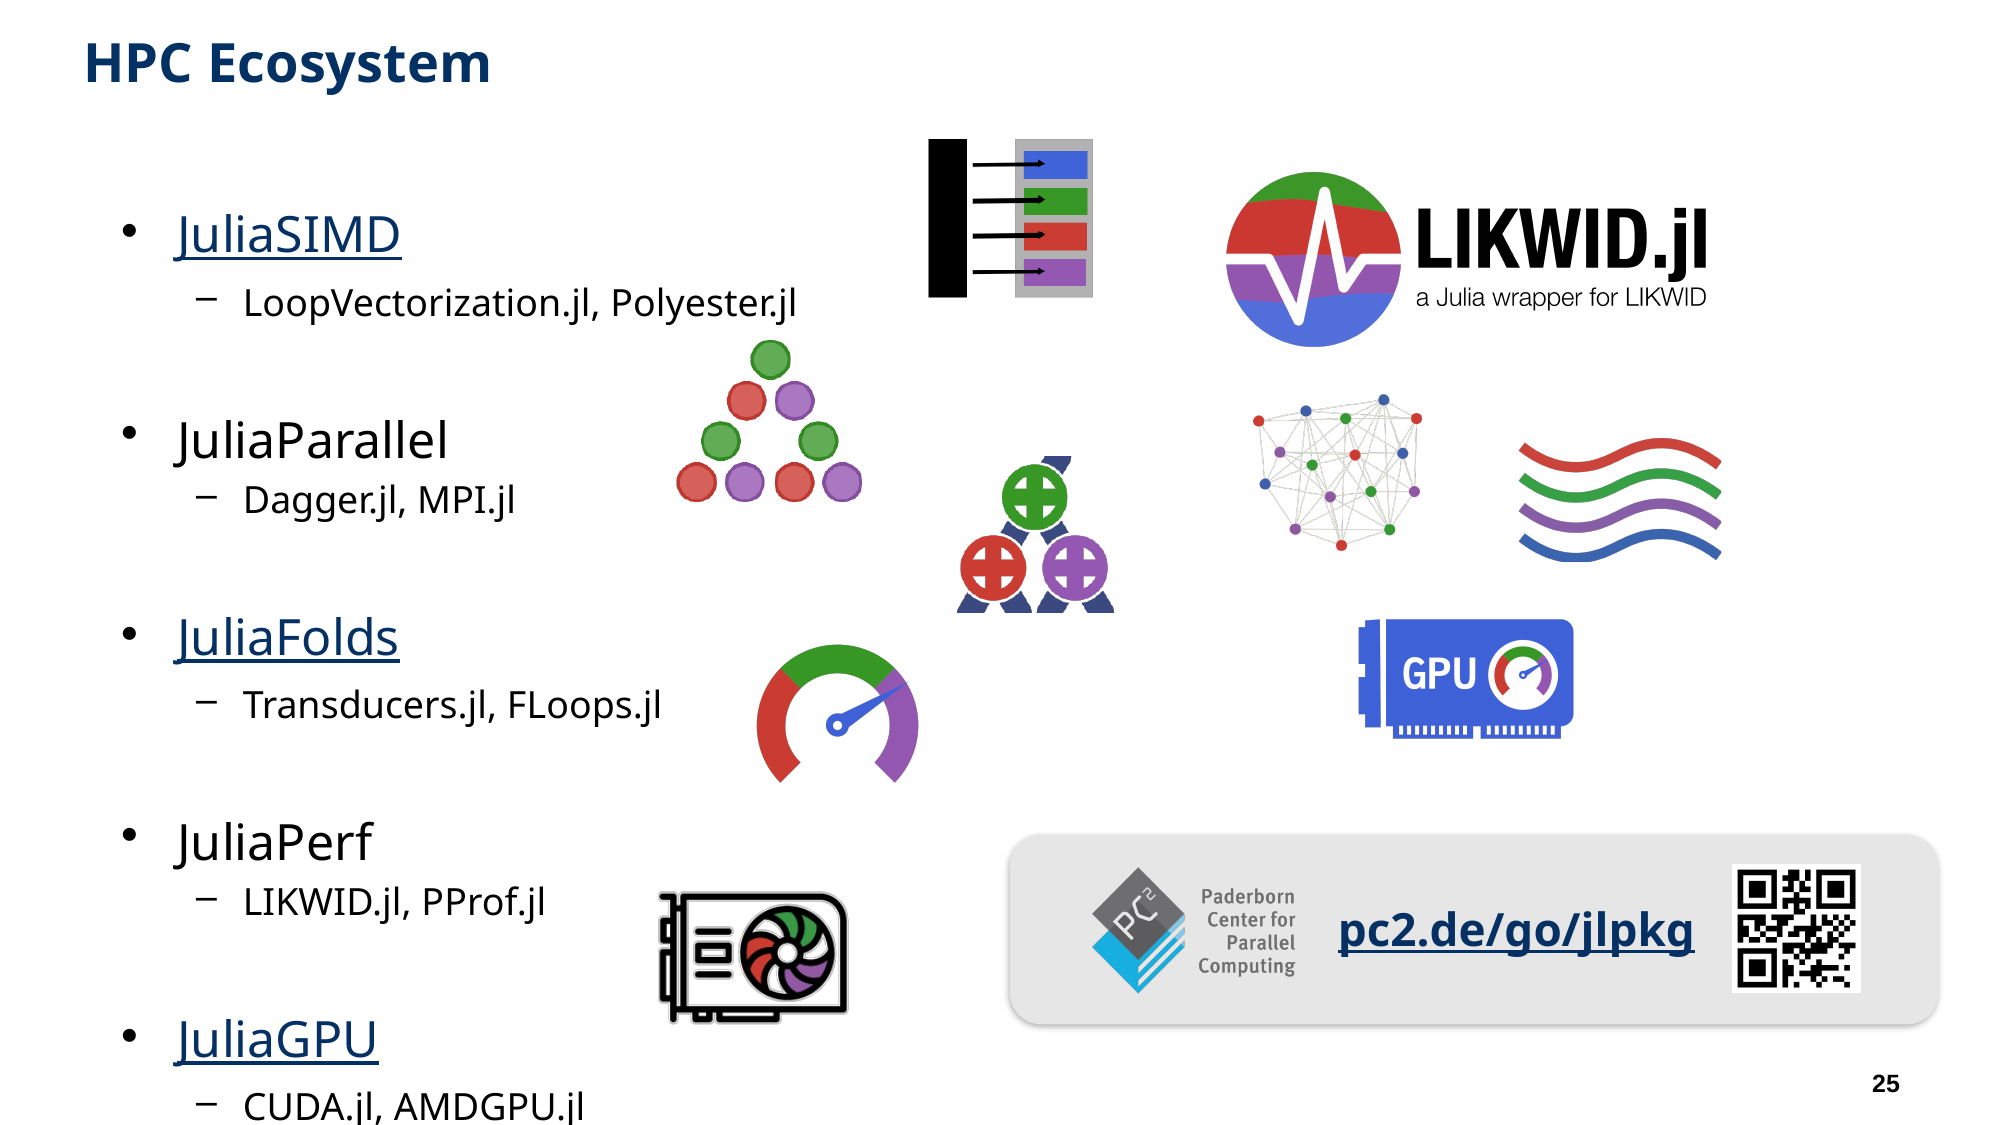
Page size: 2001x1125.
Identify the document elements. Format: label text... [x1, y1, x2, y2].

picture [957, 456, 1009, 613]
picture [740, 619, 936, 815]
list JuliaSIMD LoopVectorization.jl, Polyester.jl JuliaParallel Dagger.jl, MPI.jl JuliaFolds Transducers.jl, FLoops.jl JuliaPerf LIKWID.jl, PProf.jl JuliaGPU CUDA.jl, AMDGPU.jl [106, 195, 1004, 974]
picture [644, 849, 862, 1067]
slide_number 24 [1803, 1059, 1916, 1116]
picture [916, 124, 1104, 312]
picture [675, 327, 862, 514]
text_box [1009, 171, 1939, 1025]
title HPC Ecosystem [68, 11, 1918, 112]
